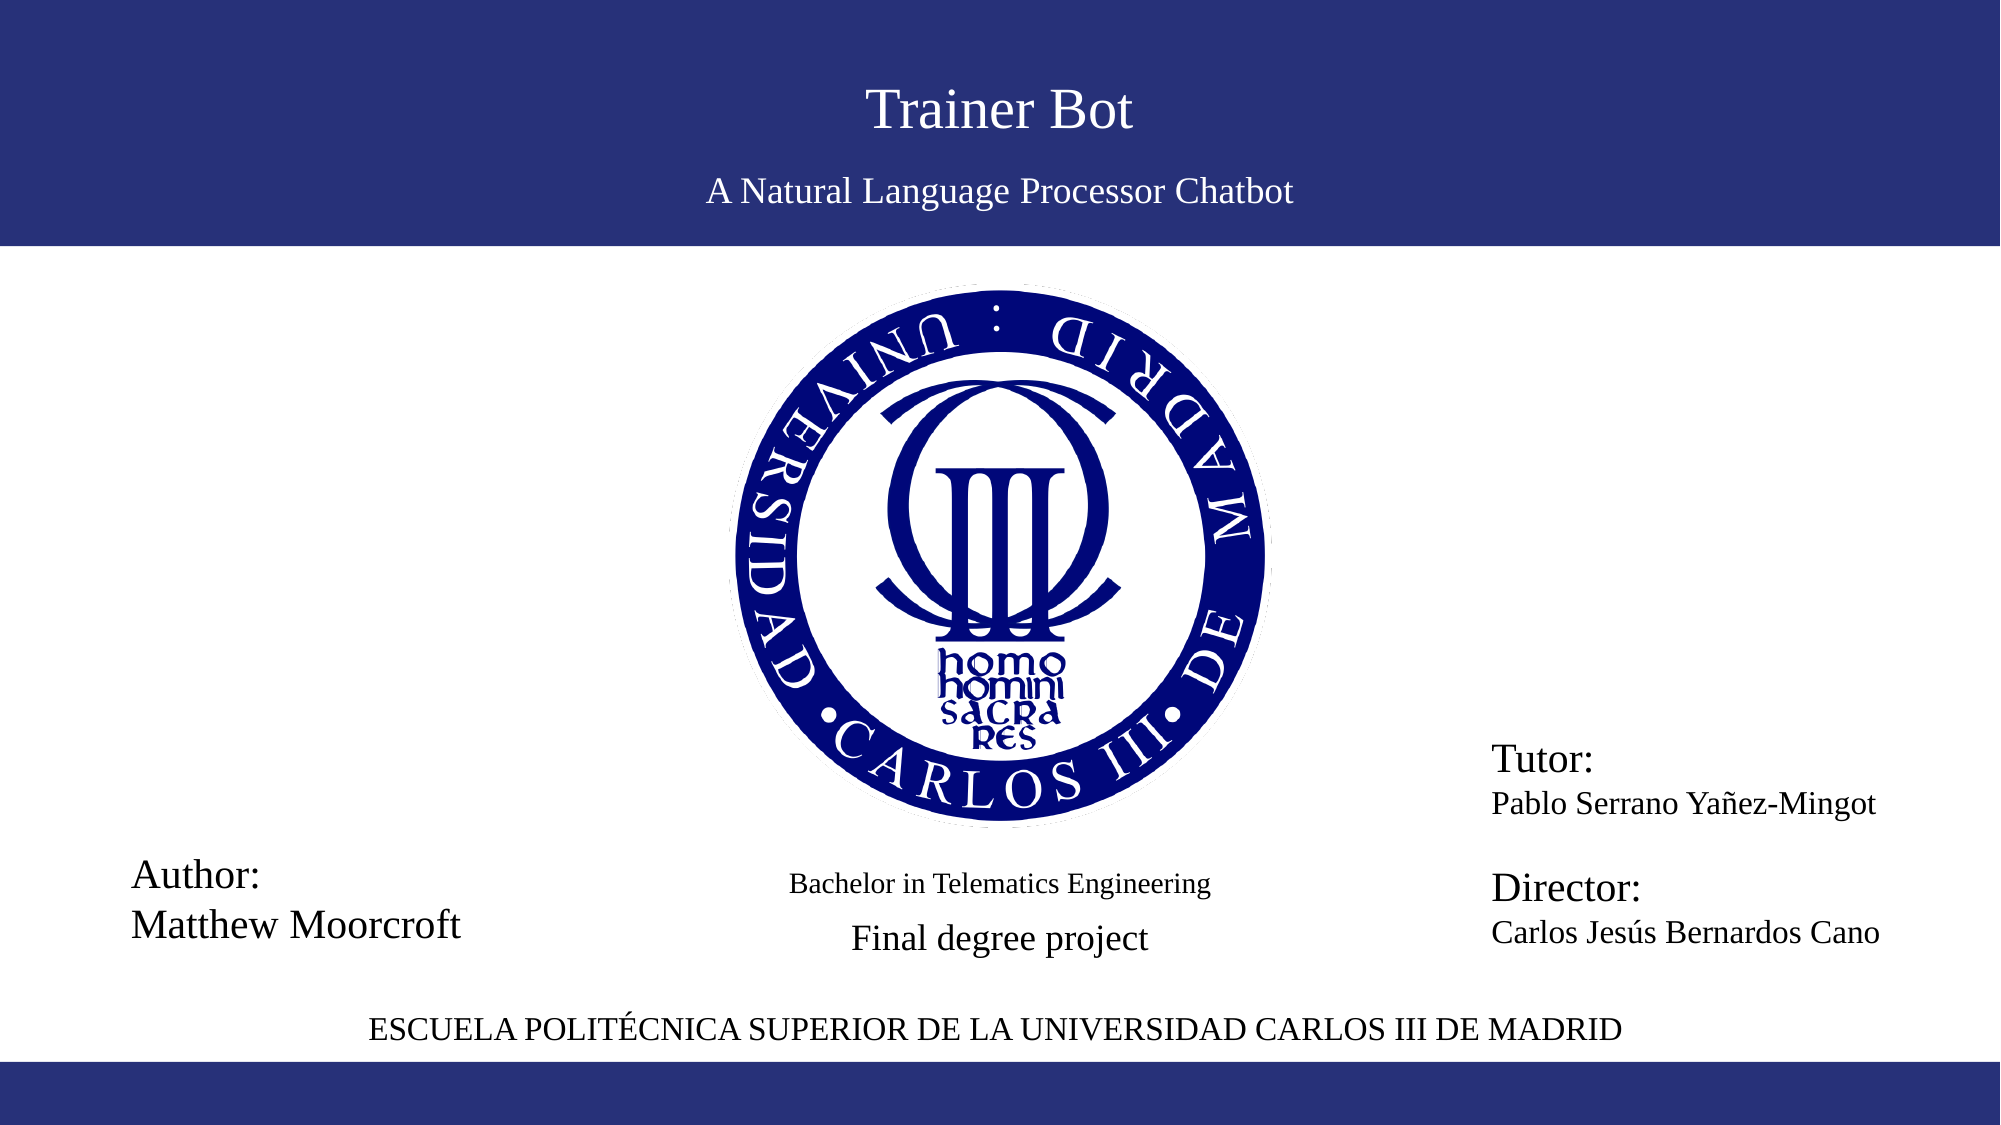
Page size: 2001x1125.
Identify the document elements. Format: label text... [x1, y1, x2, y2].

text_box [0, 0, 2000, 247]
text_box Director: Carlos Jesús Bernardos Cano [1476, 852, 1910, 958]
text_box Trainer Bot [598, 63, 1402, 148]
picture [728, 283, 1272, 828]
subtitle Bachelor in Telematics Engineering Final degree project [626, 860, 1374, 967]
text_box Tutor: Pablo Serrano Yañez-Mingot [1476, 723, 1910, 829]
text_box [0, 1061, 2000, 1125]
text_box A Natural Language Processor Chatbot [427, 158, 1573, 219]
text_box Author: Matthew Moorcroft [116, 839, 510, 955]
text_box ESCUELA POLITÉCNICA SUPERIOR DE LA UNIVERSIDAD CARLOS III DE MADRID [353, 999, 1647, 1054]
